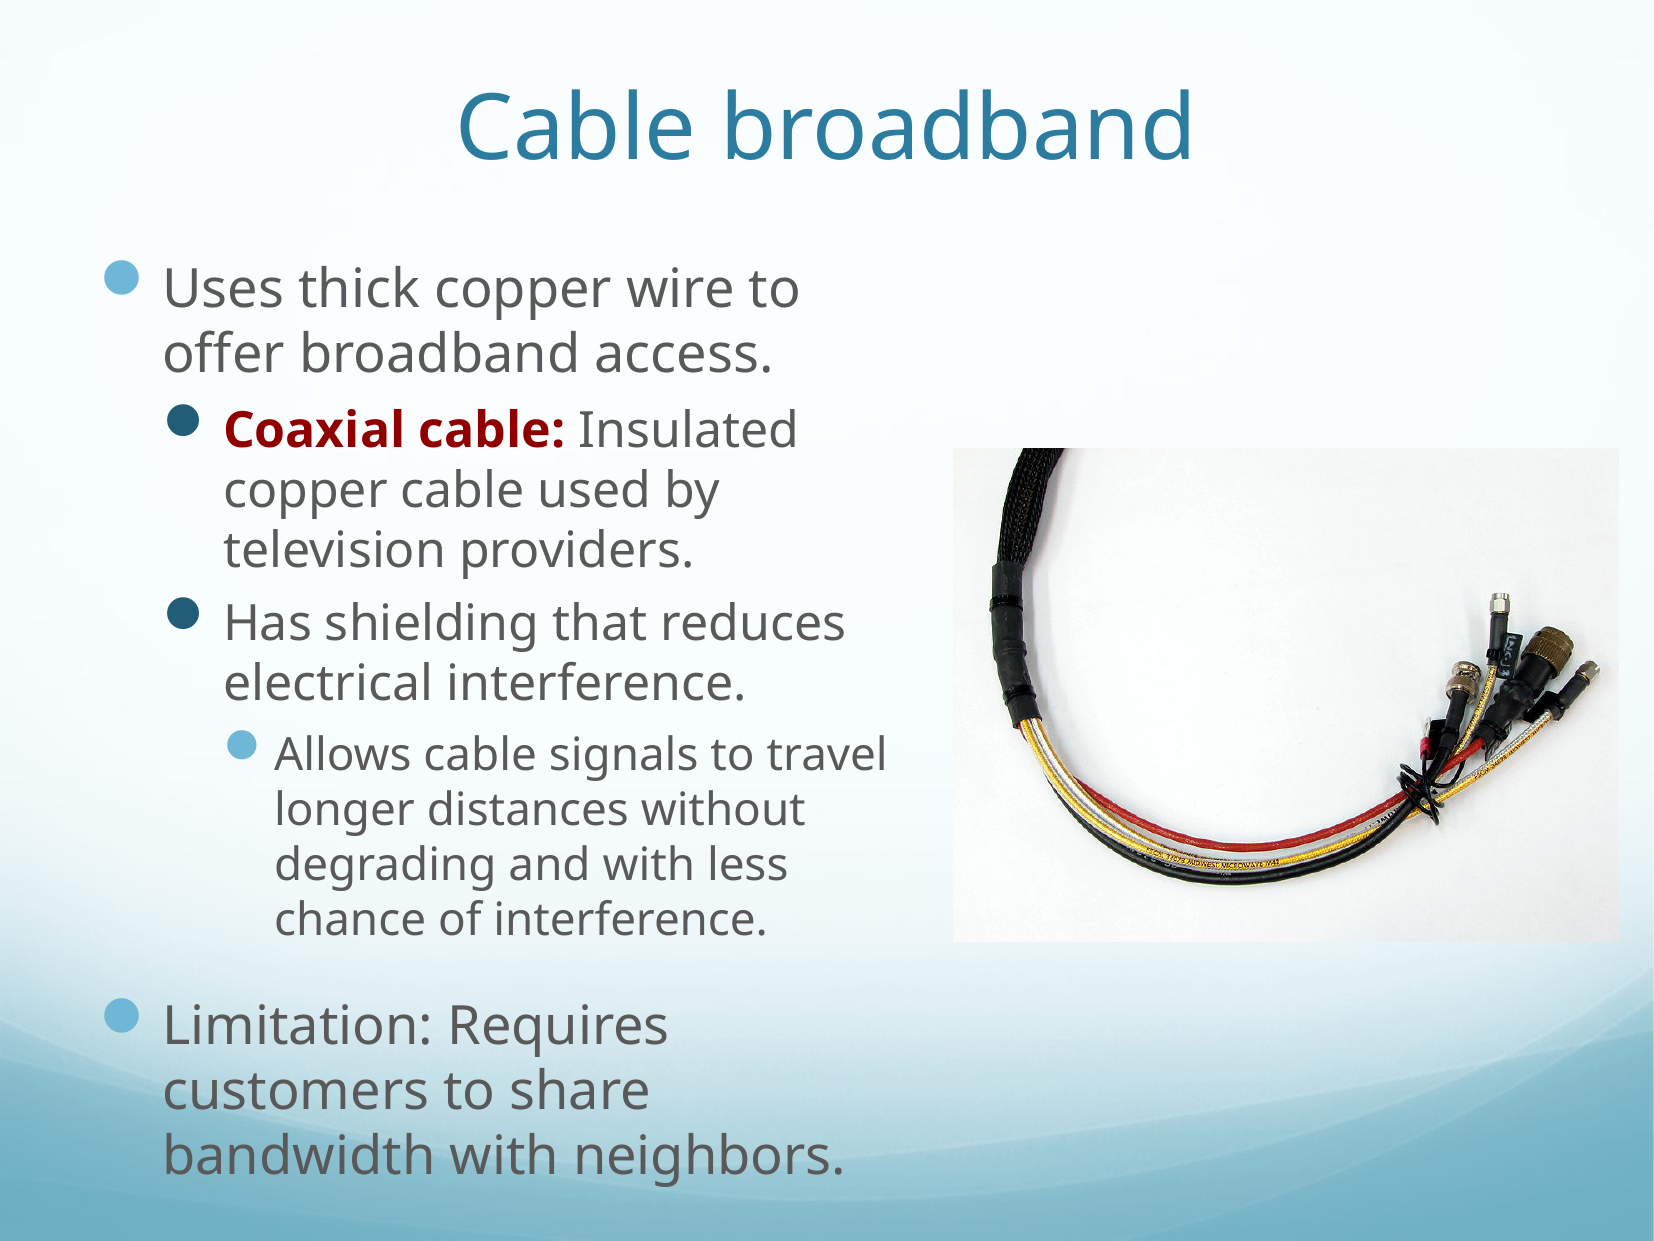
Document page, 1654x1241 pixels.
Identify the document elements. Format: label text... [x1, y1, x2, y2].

title Cable broadband [99, 0, 1554, 187]
list Uses thick copper wire to offer broadband access. Coaxial cable: Insulated copper cable used by television providers. Has shielding that reduces electrical interference. Allows cable signals to travel longer distances without degrading and with less chance of interference. Limitation: Requires customers to share bandwidth with neighbors. [82, 245, 954, 1046]
picture [0, 0, 1654, 1241]
